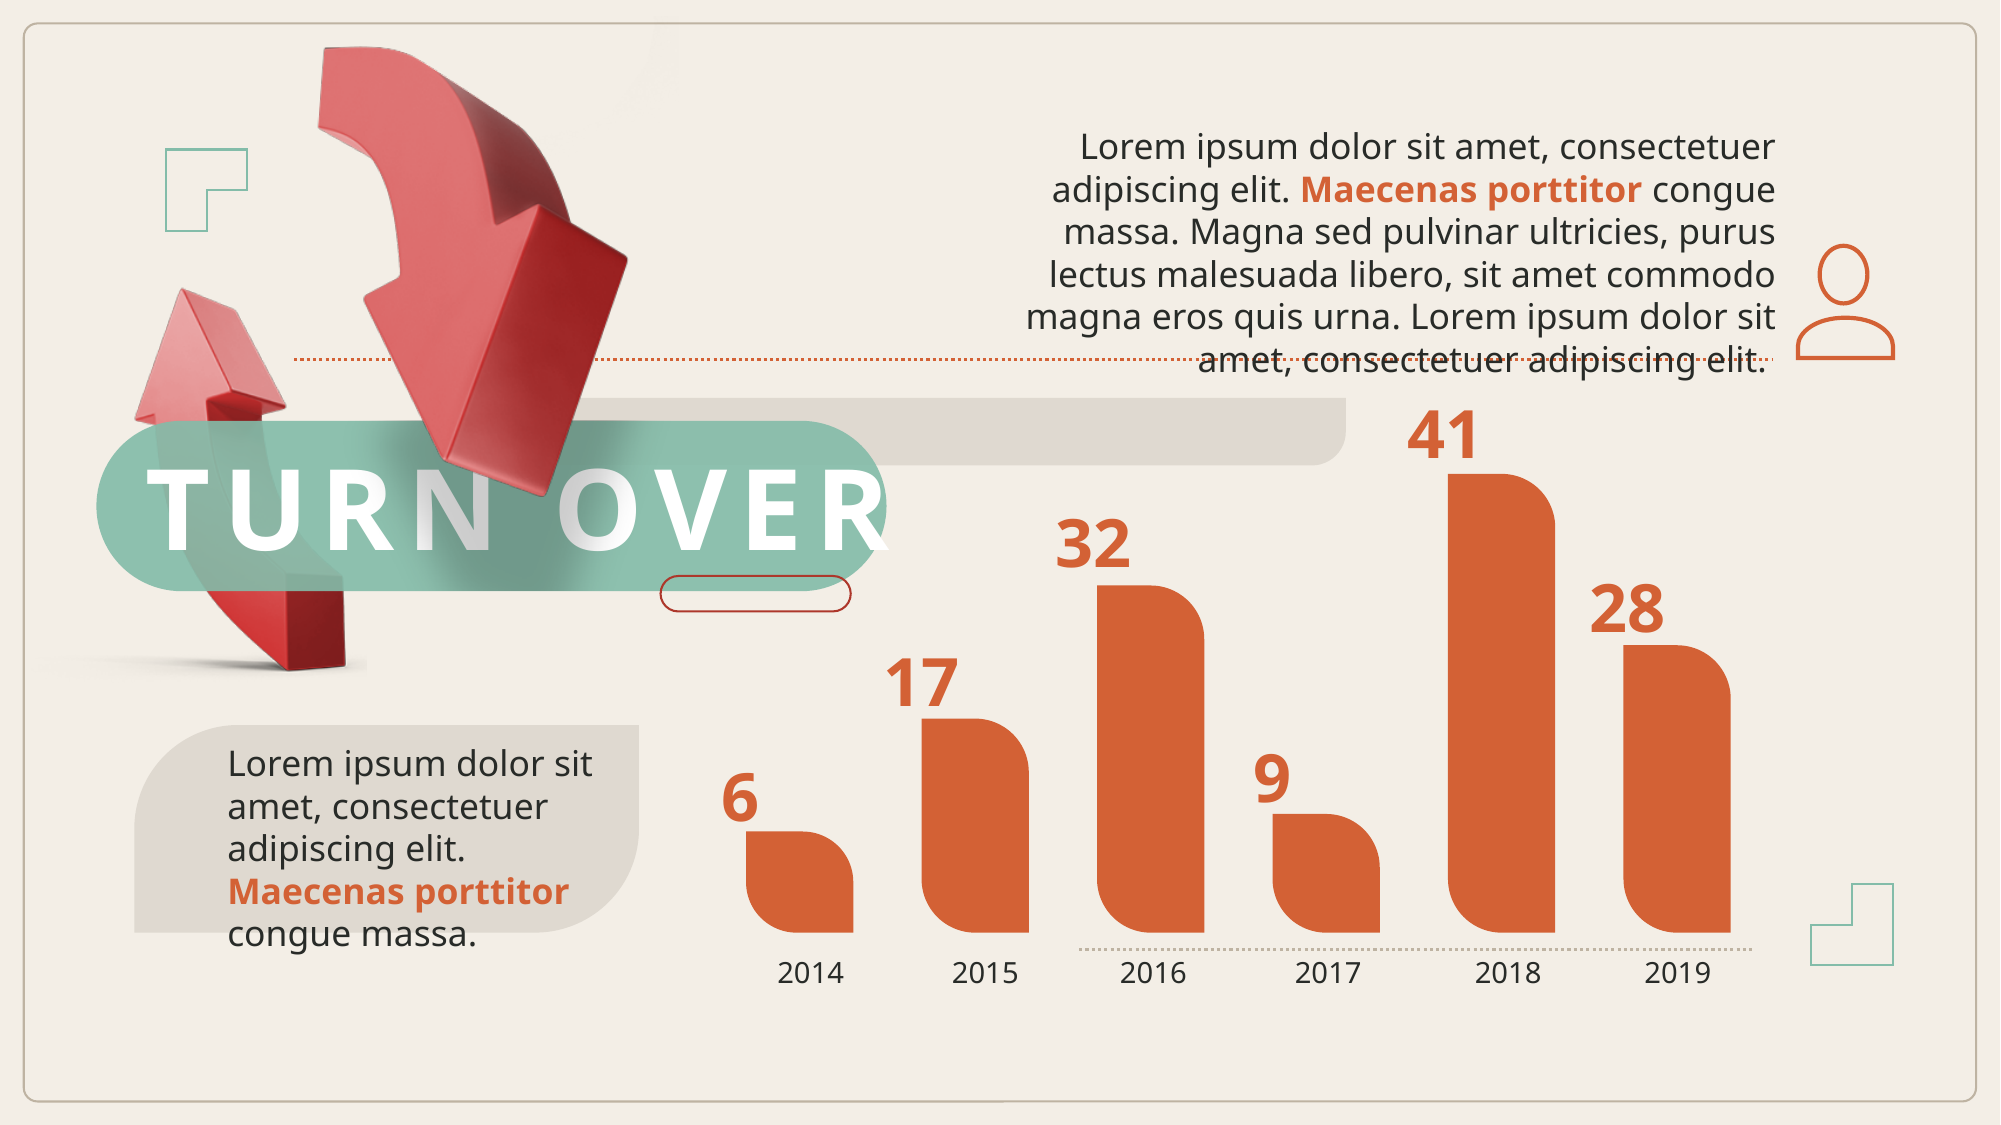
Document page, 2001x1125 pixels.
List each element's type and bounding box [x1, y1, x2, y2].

text_box [1797, 245, 1893, 358]
picture [0, 0, 2000, 1125]
text_box [706, 406, 1764, 1028]
